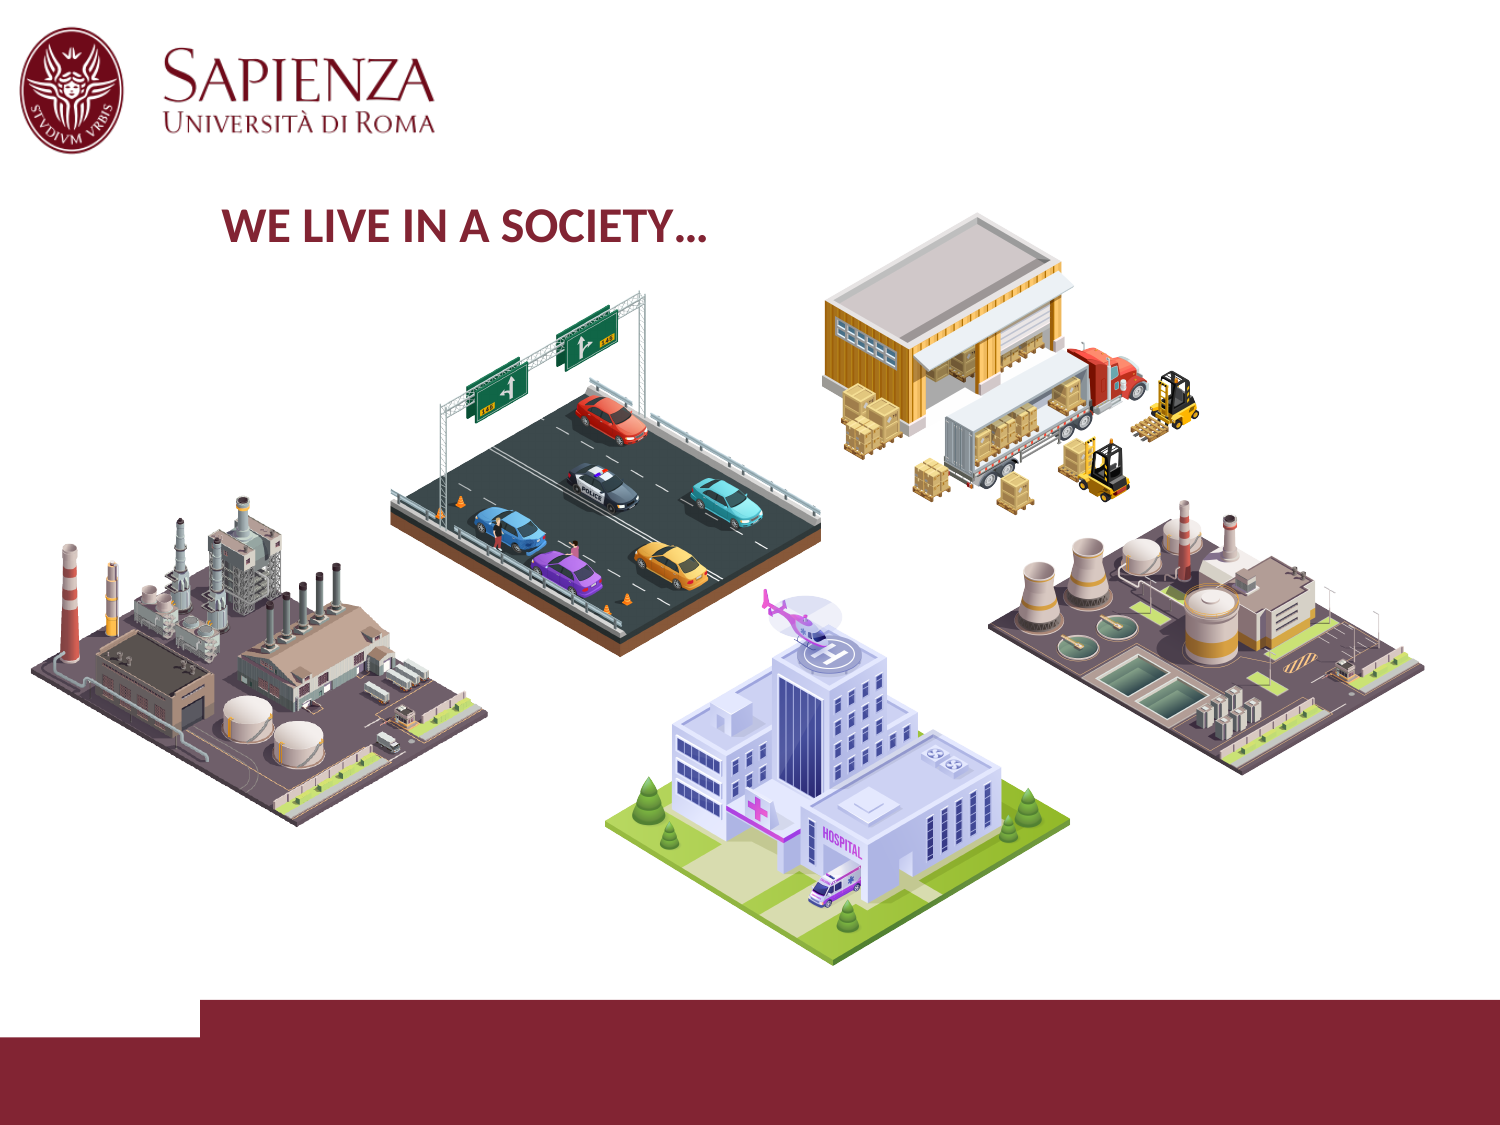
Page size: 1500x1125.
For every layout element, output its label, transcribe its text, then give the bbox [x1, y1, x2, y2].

picture [25, 194, 1429, 986]
title WE LIVE IN A SOCIETY… [206, 184, 1424, 268]
